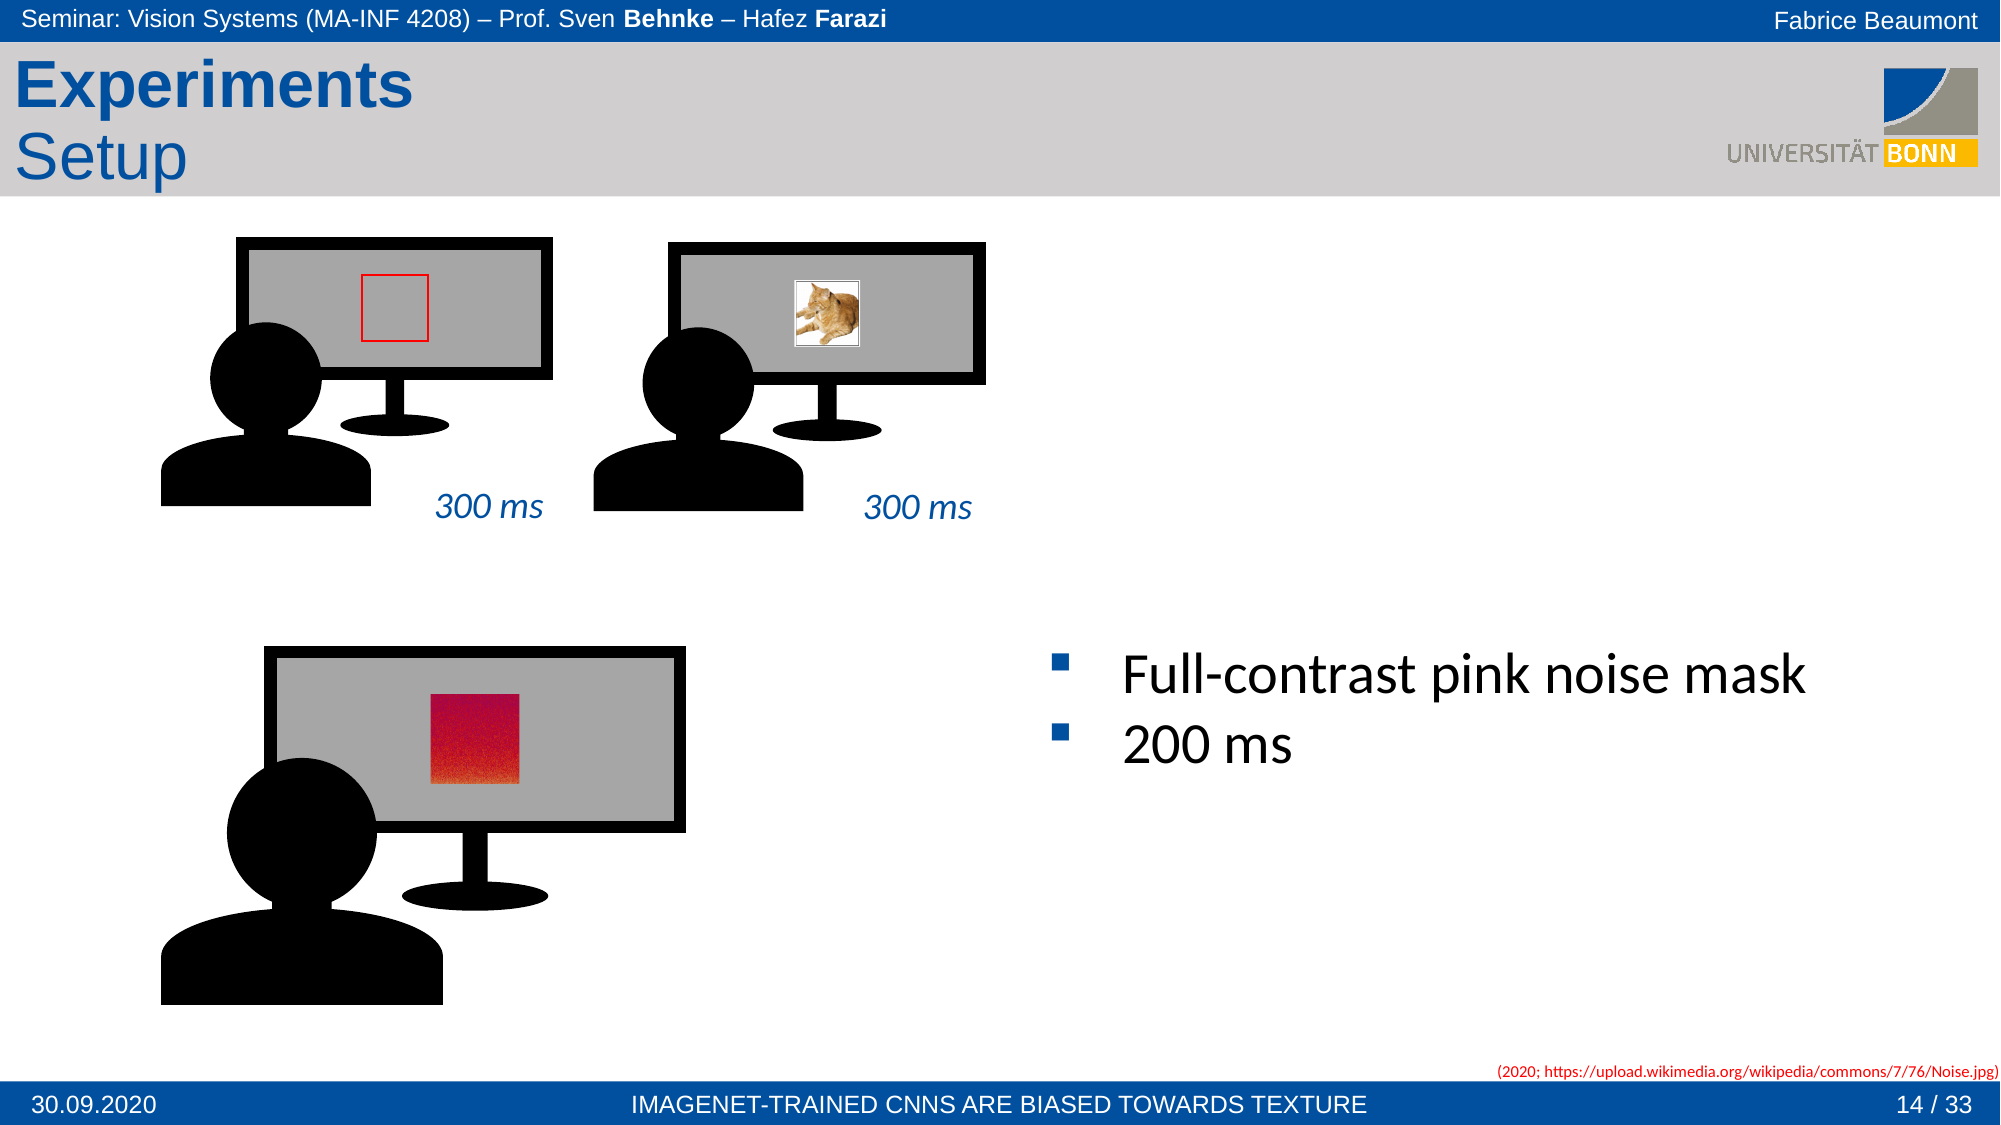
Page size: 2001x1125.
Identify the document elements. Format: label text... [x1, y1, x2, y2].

text_box Full-contrast pink noise mask 200 ms [1032, 627, 1836, 783]
list Experiments Setup [0, 42, 1725, 122]
text_box (2020; https://upload.wikimedia.org/wikipedia/commons/7/76/Noise.jpg) [1491, 1061, 2000, 1082]
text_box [161, 243, 548, 507]
text_box 300 ms [847, 474, 988, 535]
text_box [161, 652, 680, 1005]
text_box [593, 248, 980, 512]
picture [1724, 44, 1978, 187]
text_box 14 / 33 [1850, 1082, 1988, 1125]
text_box 300 ms [419, 473, 559, 534]
